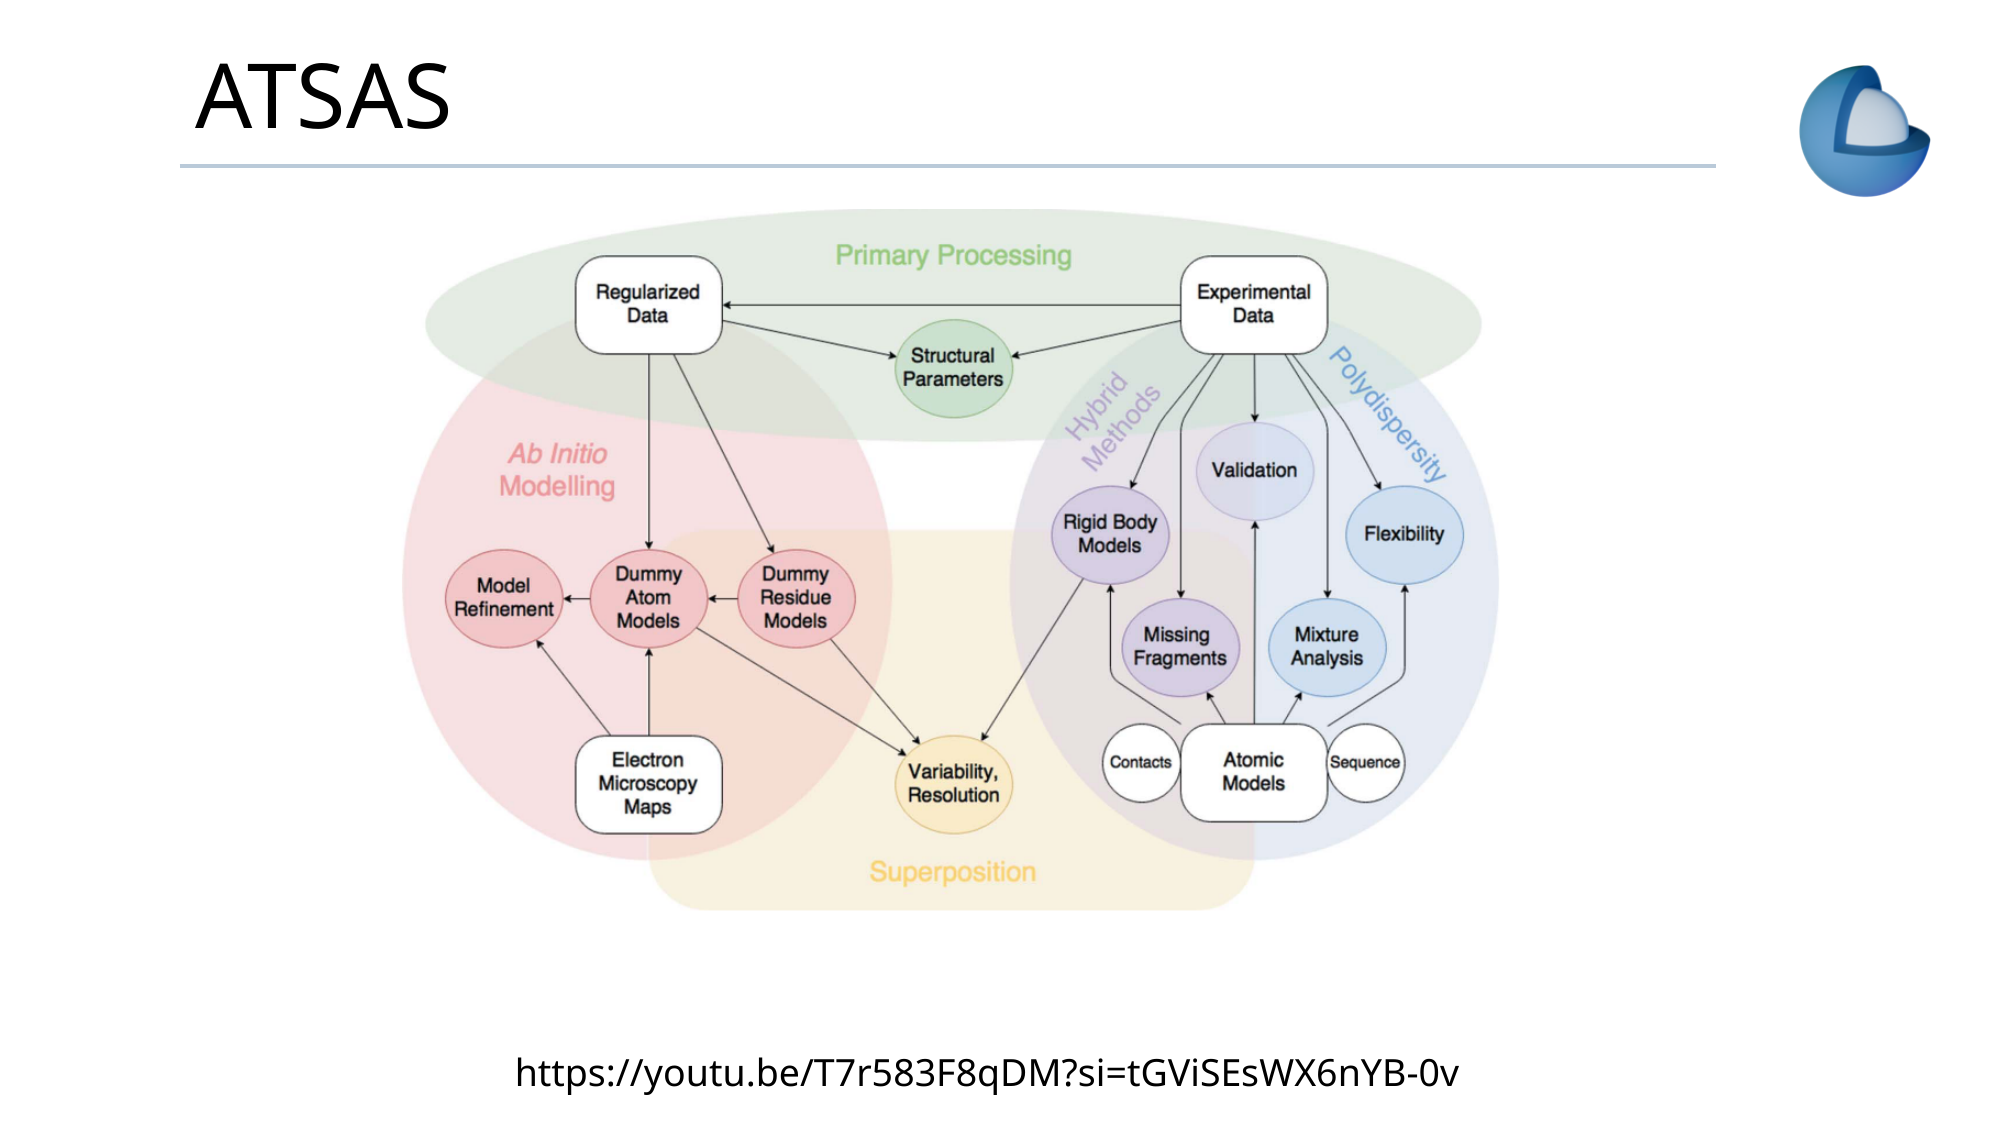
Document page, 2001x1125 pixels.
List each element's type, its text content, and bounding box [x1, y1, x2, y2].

picture [1795, 60, 1935, 200]
text_box https://youtu.be/T7r583F8qDM?si=tGViSEsWX6nYB-0v [500, 1041, 1500, 1101]
title ATSAS [181, 43, 1717, 152]
picture [389, 208, 1508, 917]
